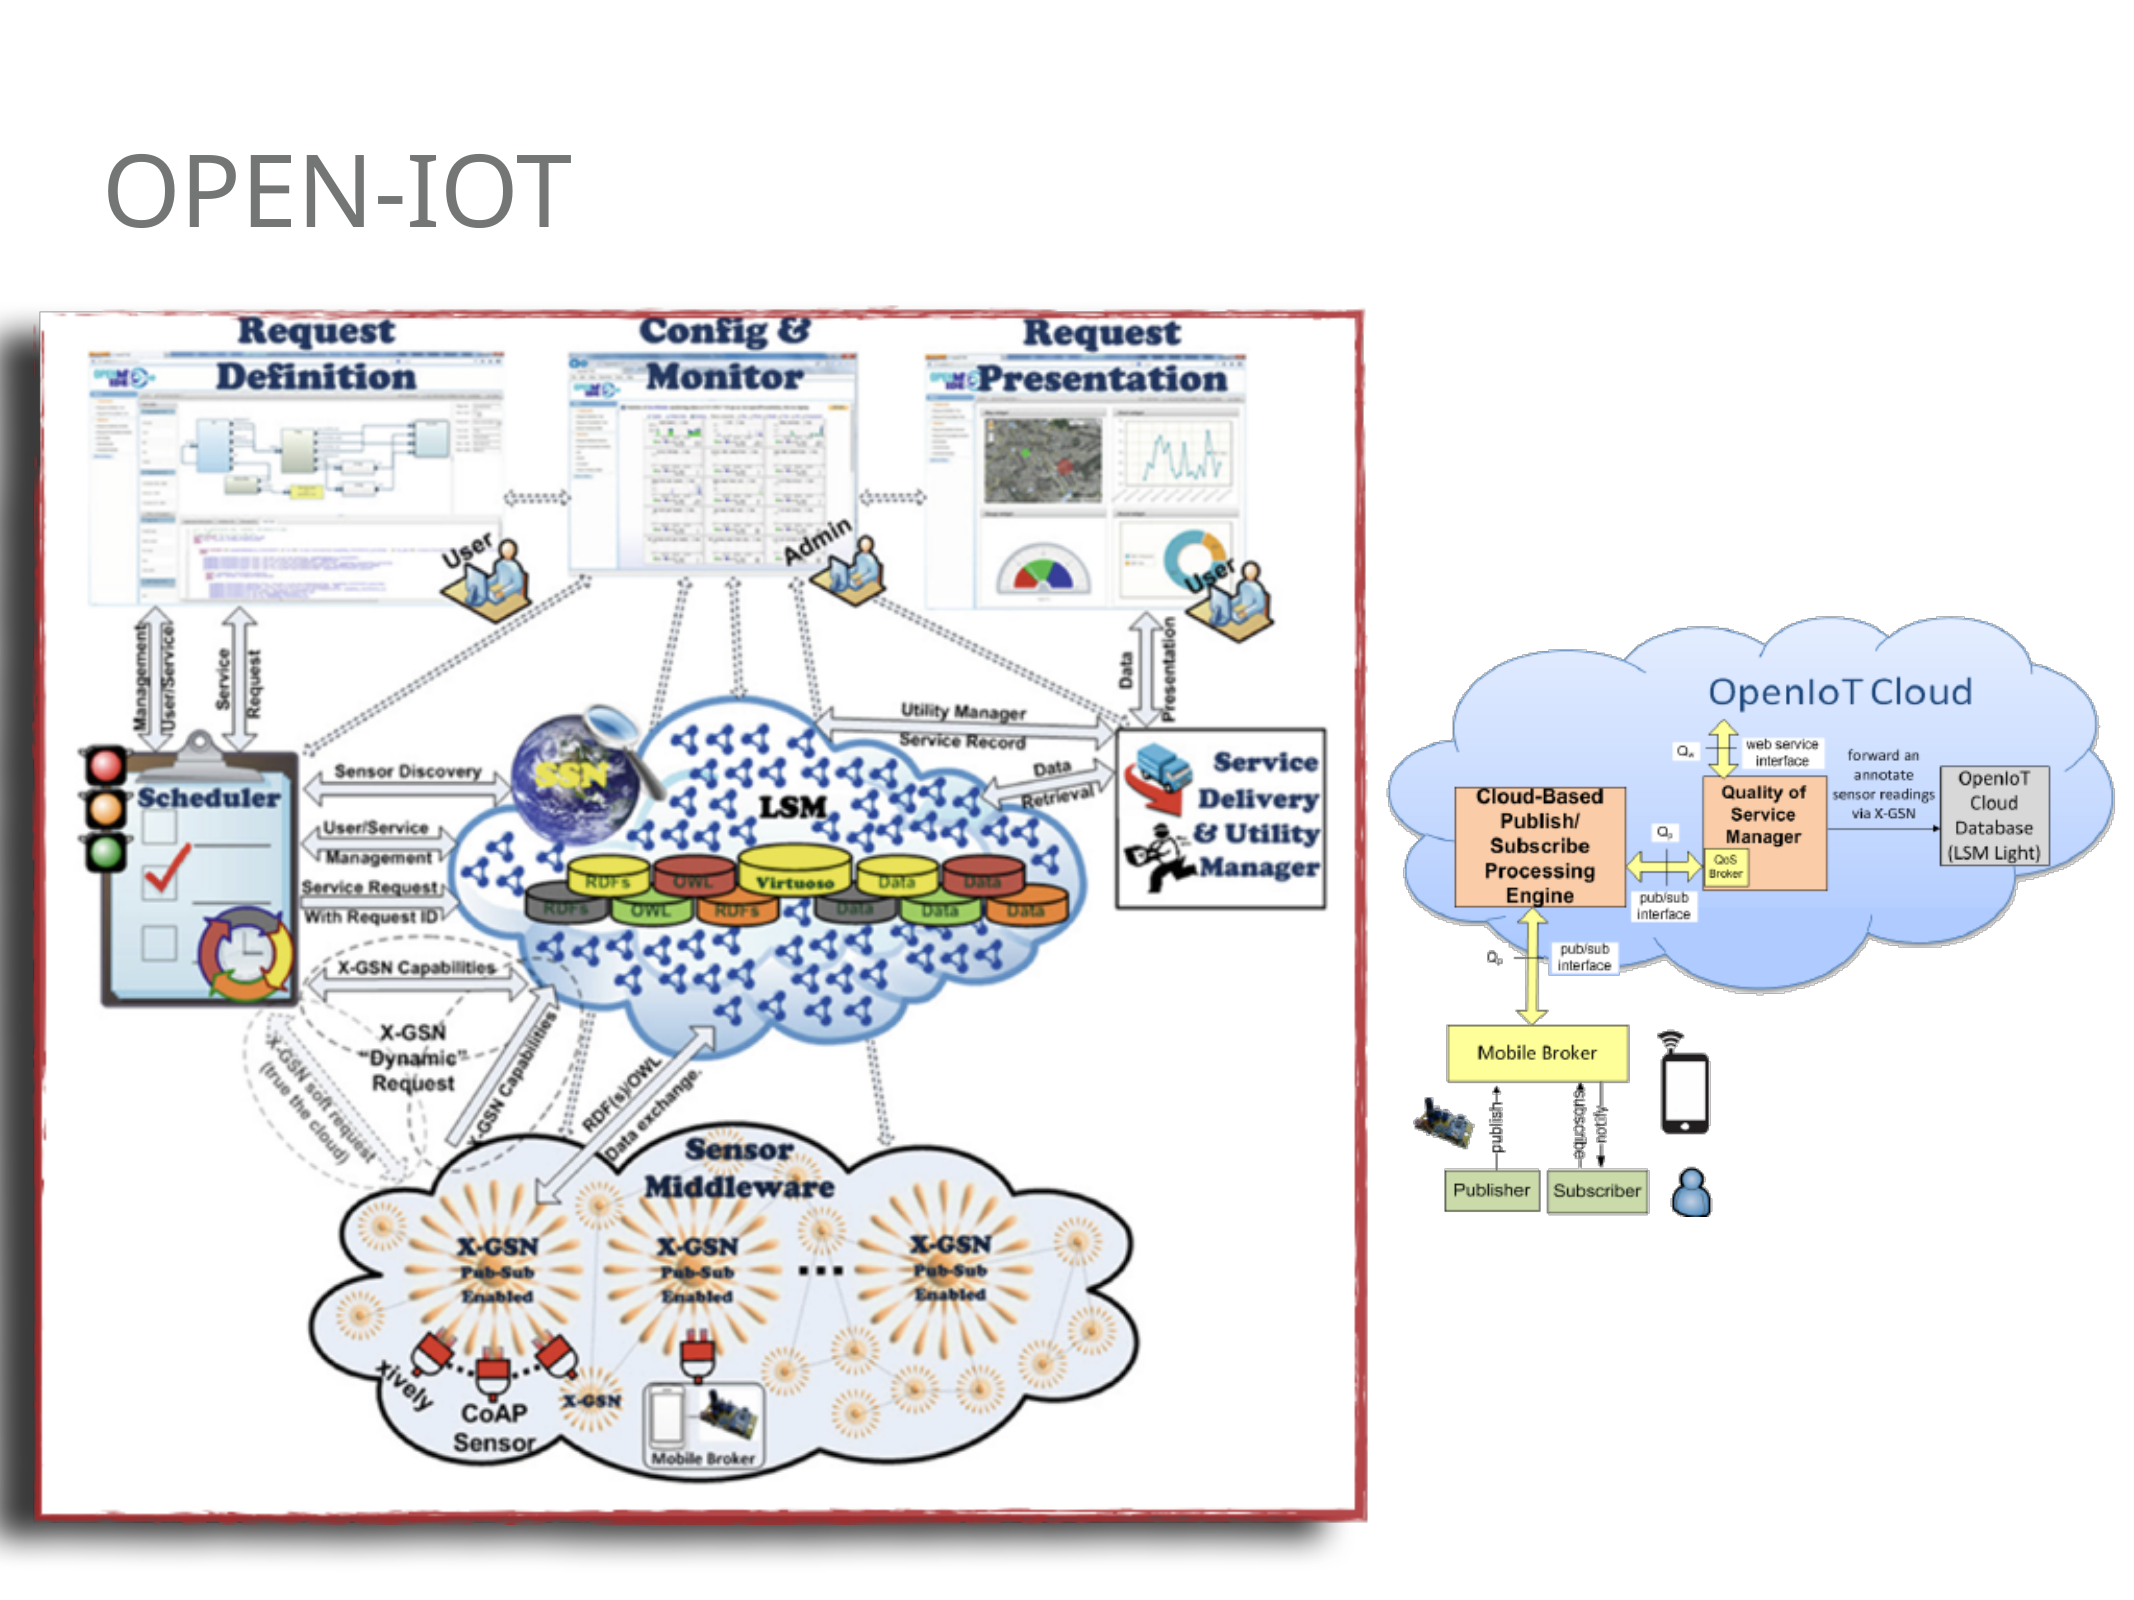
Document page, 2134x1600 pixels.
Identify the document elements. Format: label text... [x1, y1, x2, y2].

title Open-IoT [93, 118, 2041, 238]
picture [1379, 612, 2120, 1217]
picture [32, 304, 1372, 1525]
